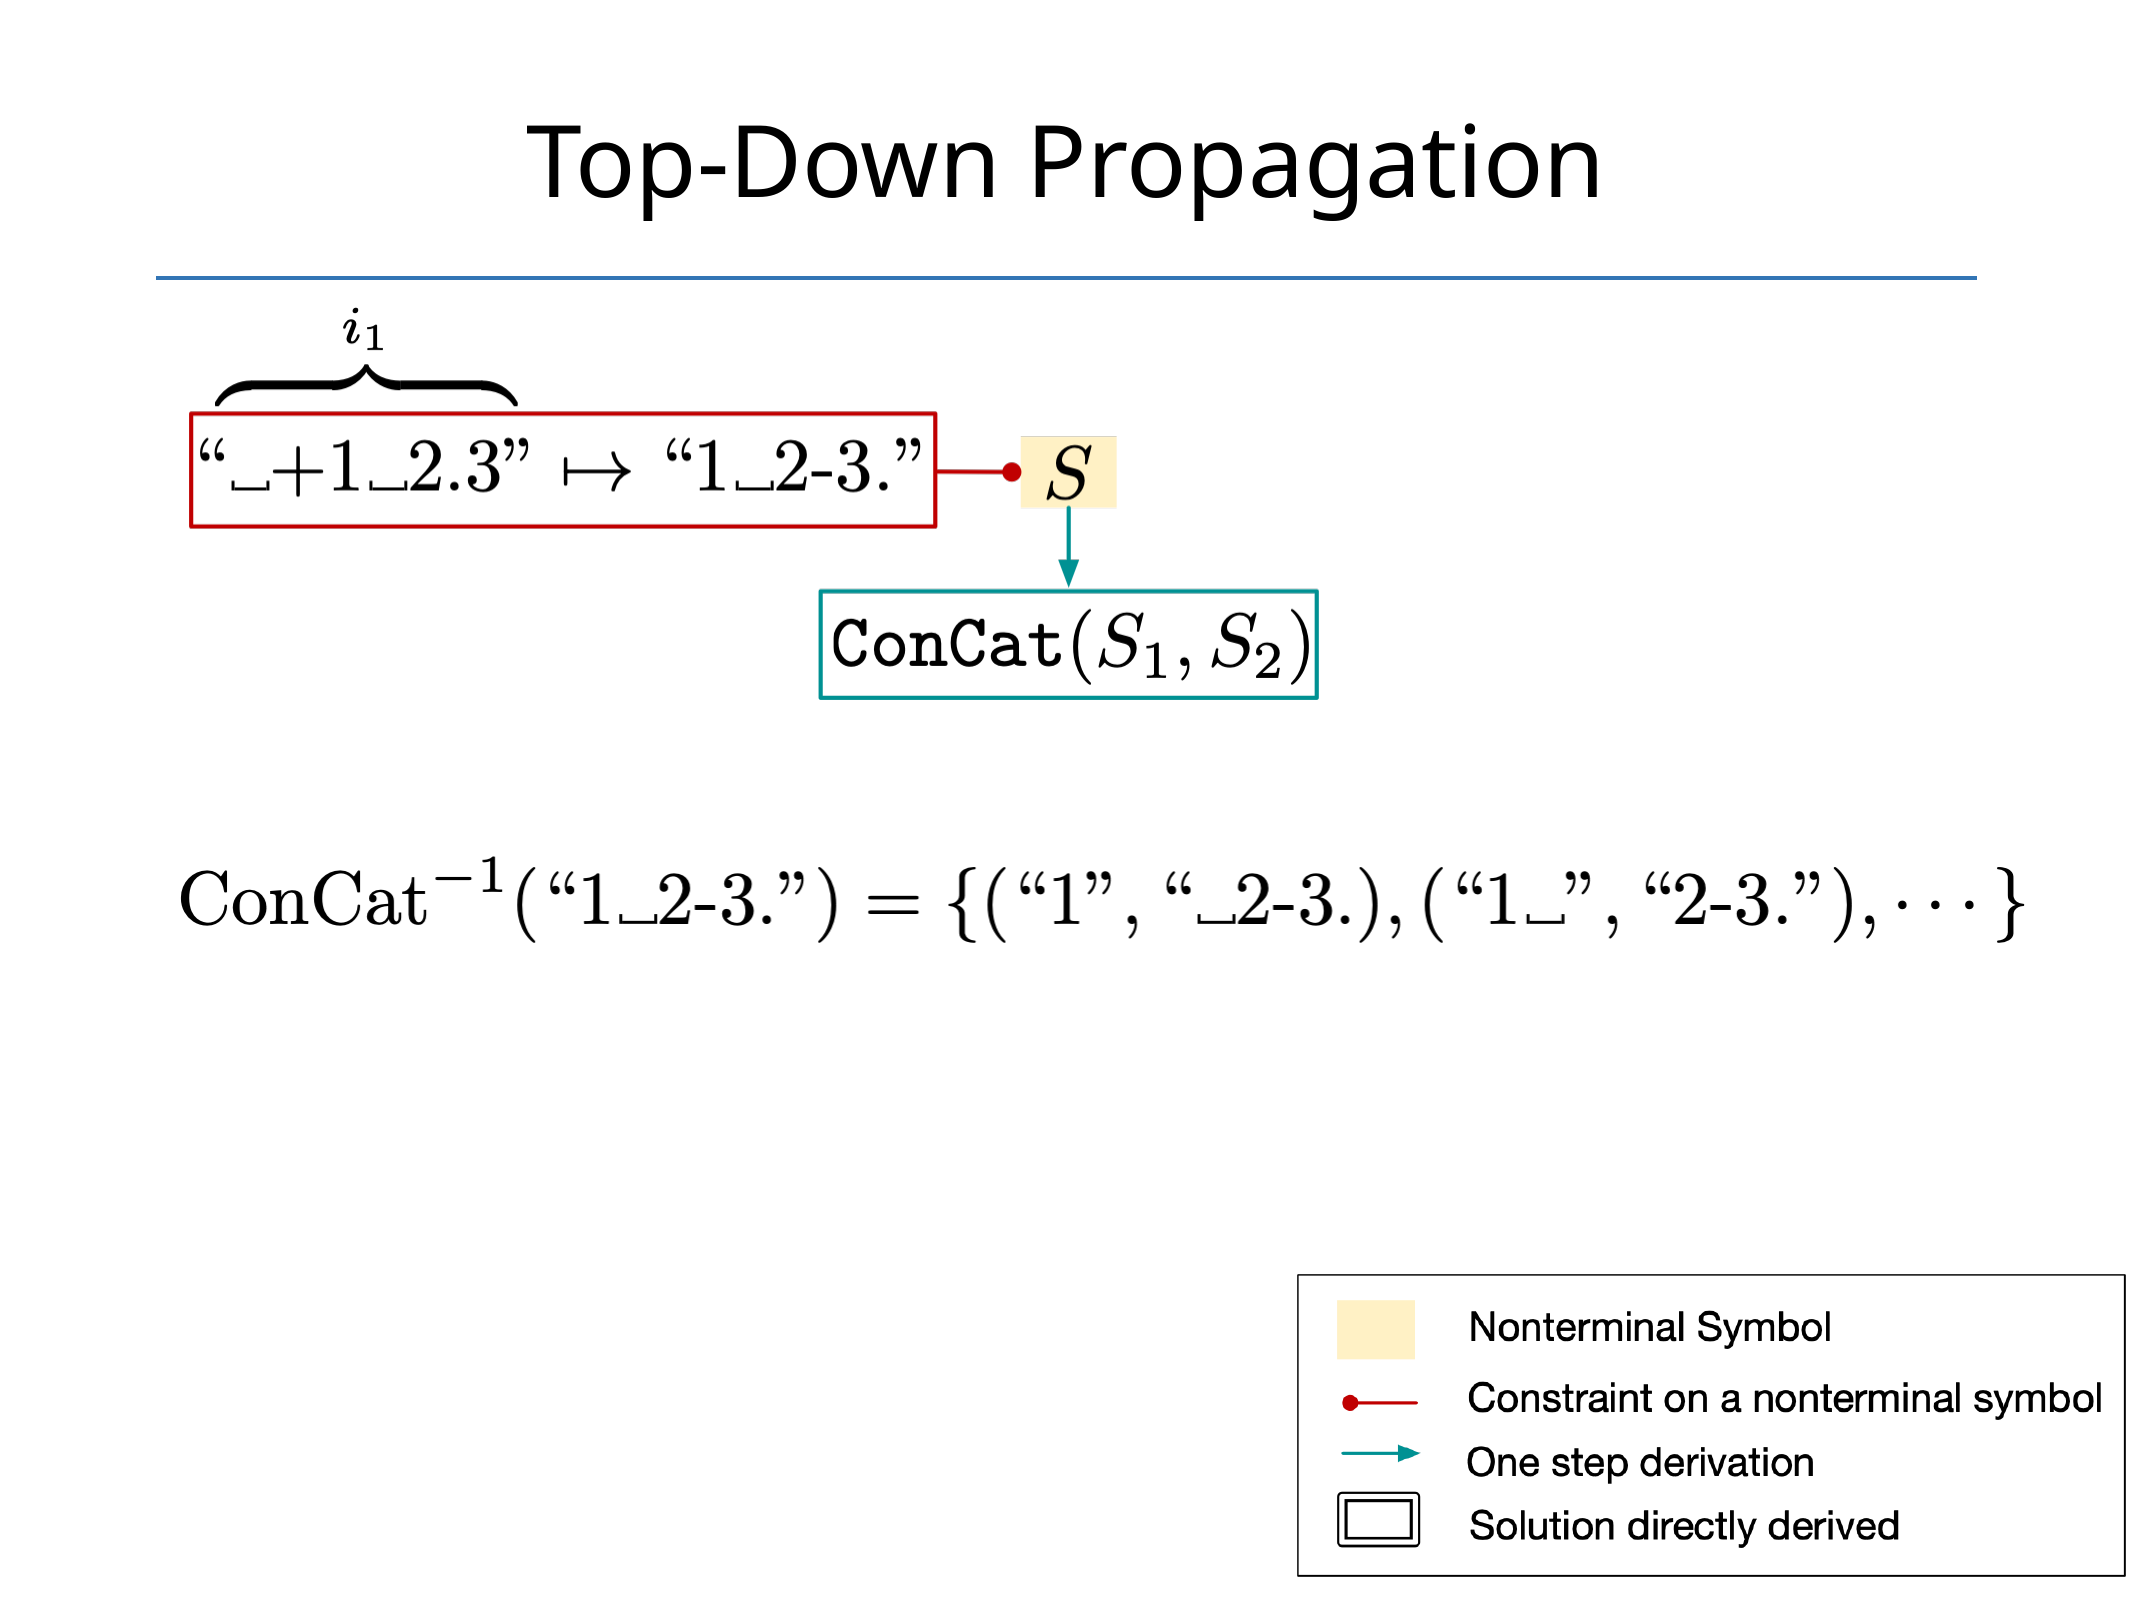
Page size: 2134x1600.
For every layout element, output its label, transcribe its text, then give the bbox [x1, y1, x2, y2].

title Top-Down Propagation [155, 0, 1978, 336]
picture [186, 305, 1323, 703]
picture [1293, 1270, 2129, 1580]
picture [180, 855, 2025, 944]
